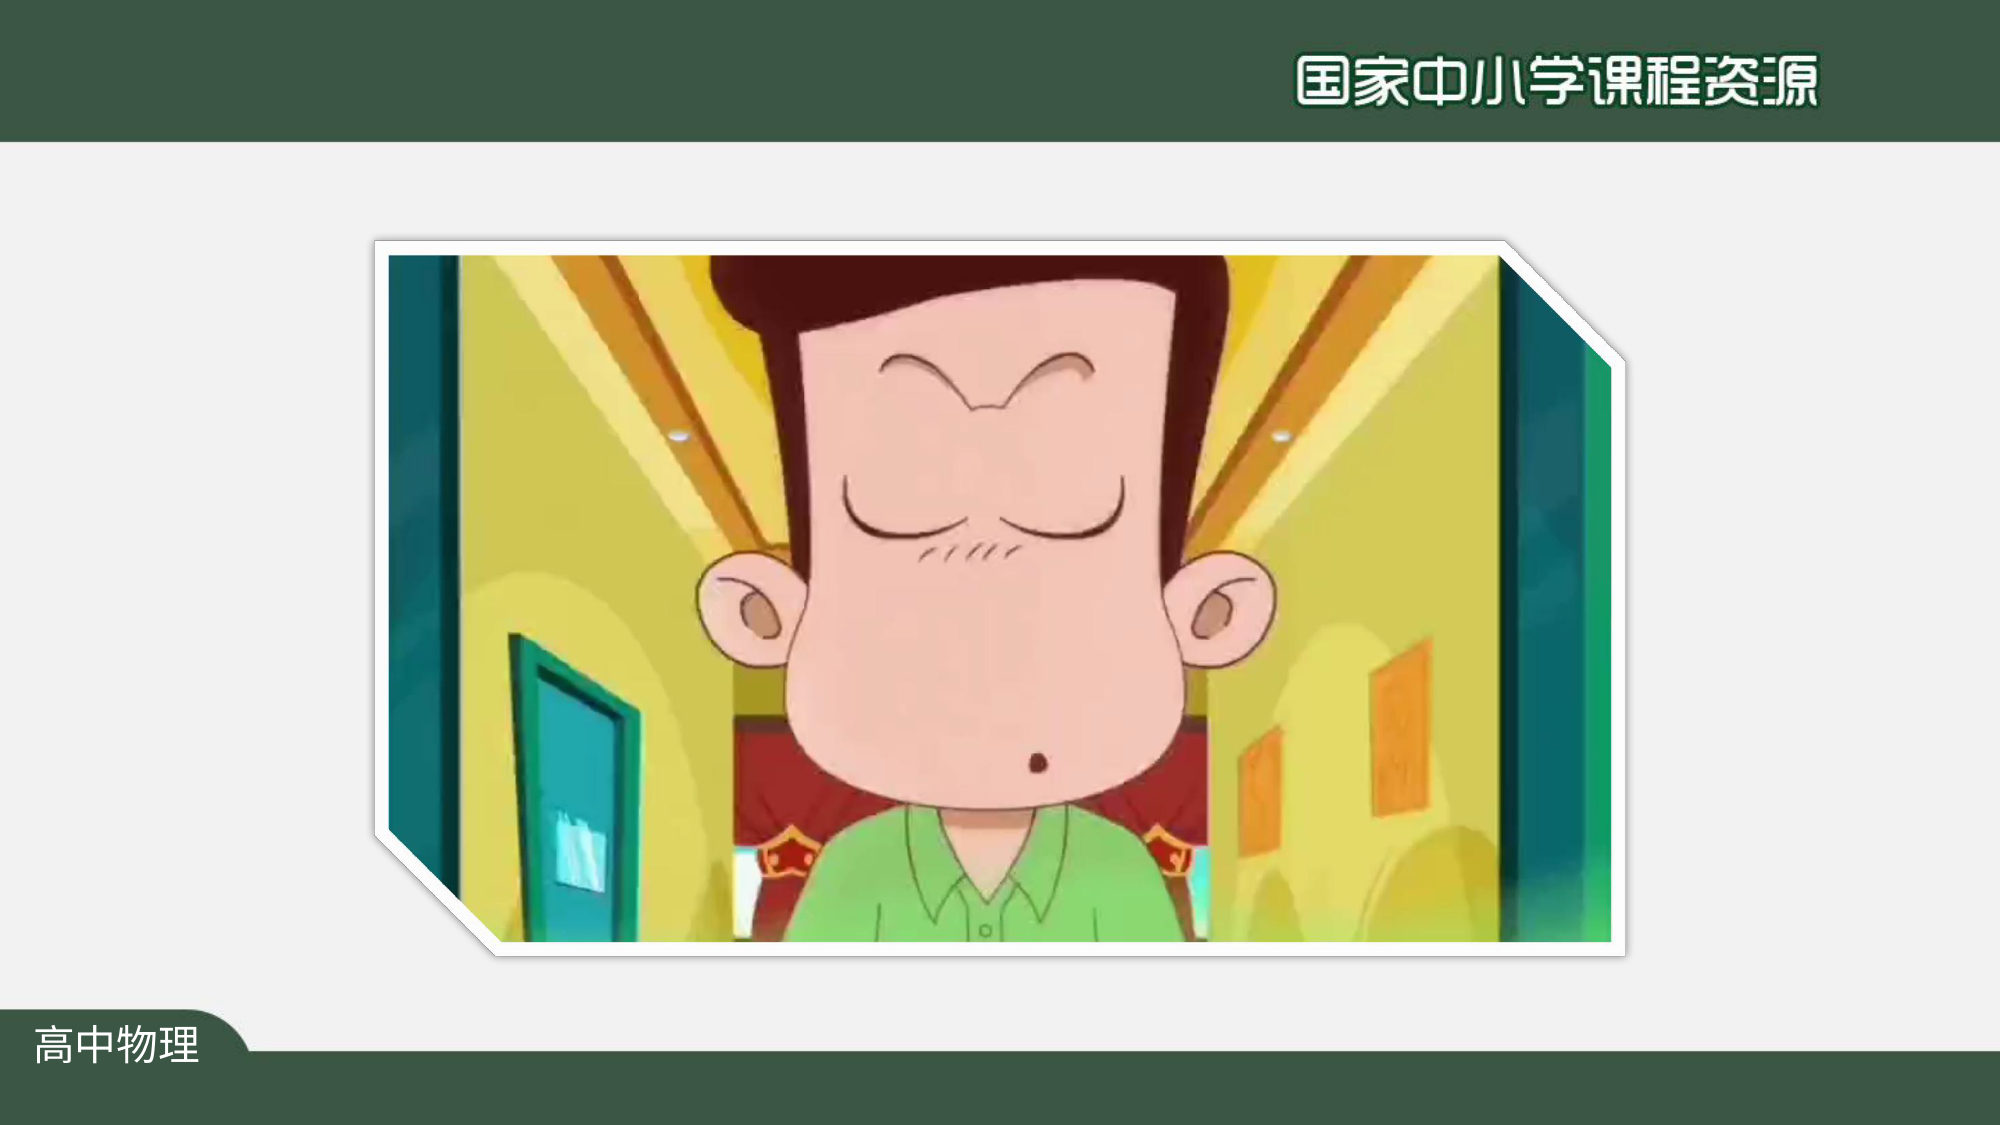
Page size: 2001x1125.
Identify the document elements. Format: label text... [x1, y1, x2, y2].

text_box [359, 225, 1641, 971]
footer 高中物理 [31, 1013, 202, 1125]
picture [0, 0, 2000, 1125]
